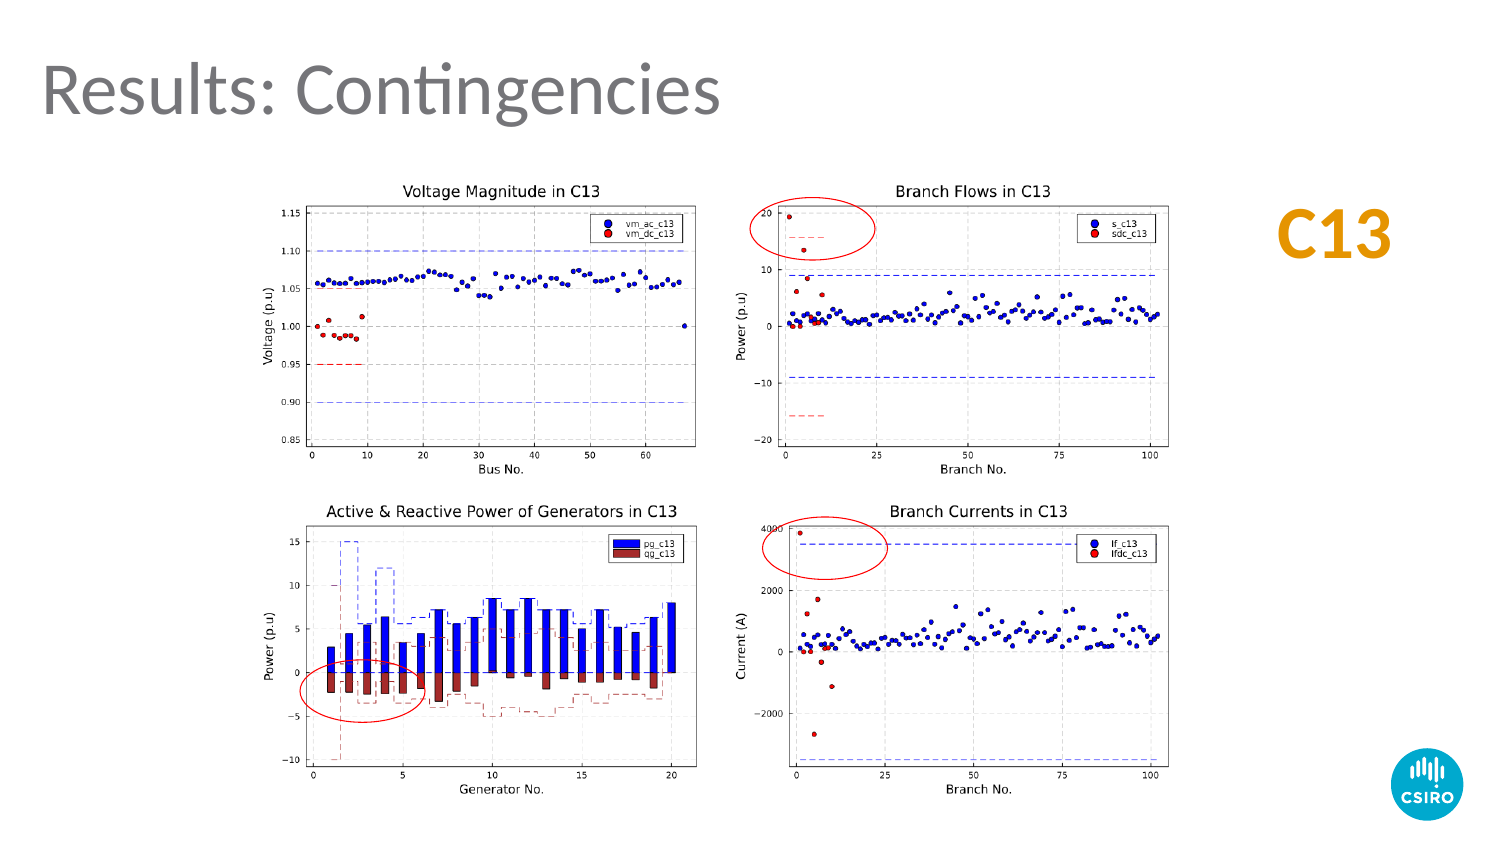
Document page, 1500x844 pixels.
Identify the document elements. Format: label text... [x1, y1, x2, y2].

picture [733, 502, 1178, 799]
picture [733, 182, 1178, 479]
picture [260, 182, 704, 479]
picture [261, 502, 705, 799]
text_box C13 [1262, 175, 1413, 281]
title Results: Contingencies [41, 39, 1459, 145]
